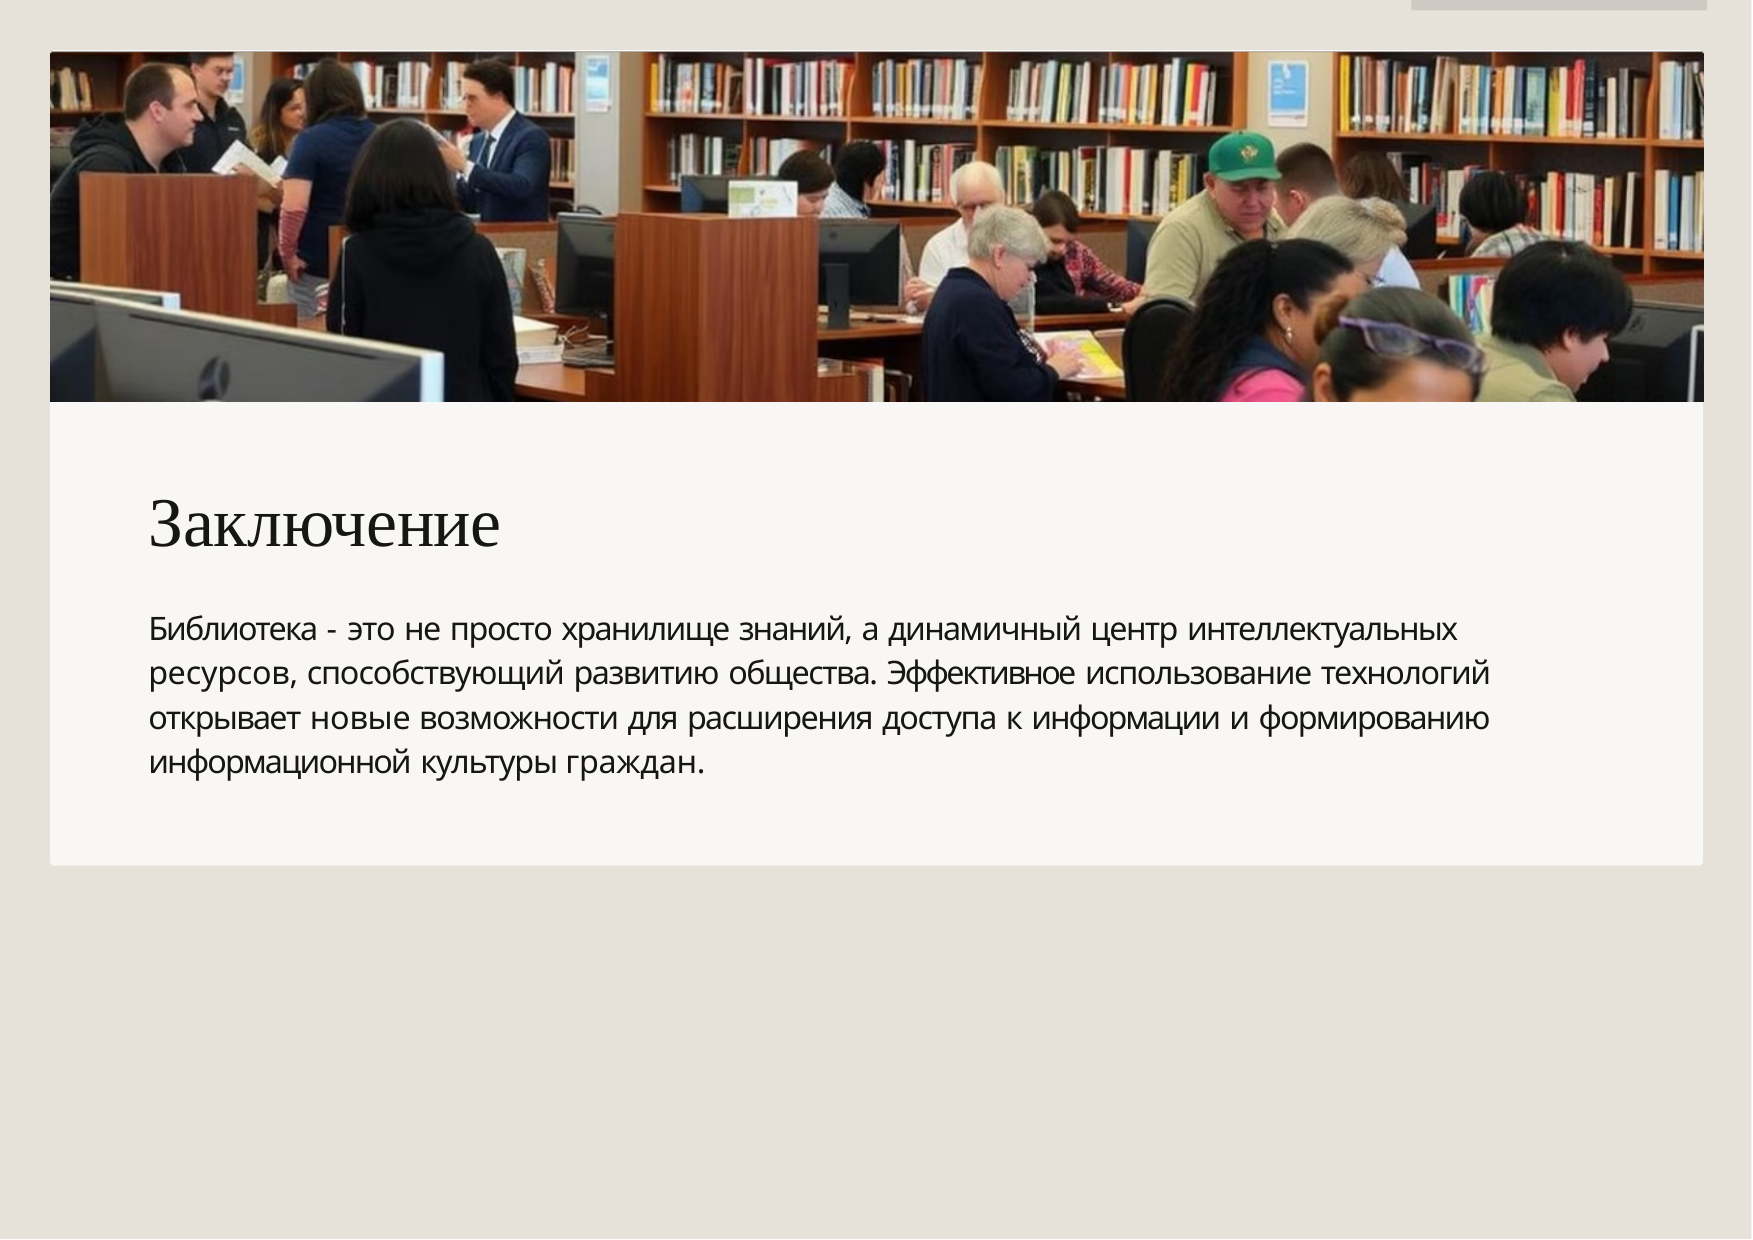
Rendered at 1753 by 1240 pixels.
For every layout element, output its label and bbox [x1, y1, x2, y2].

text_box [49, 49, 1704, 866]
text_box [1411, 0, 1707, 11]
